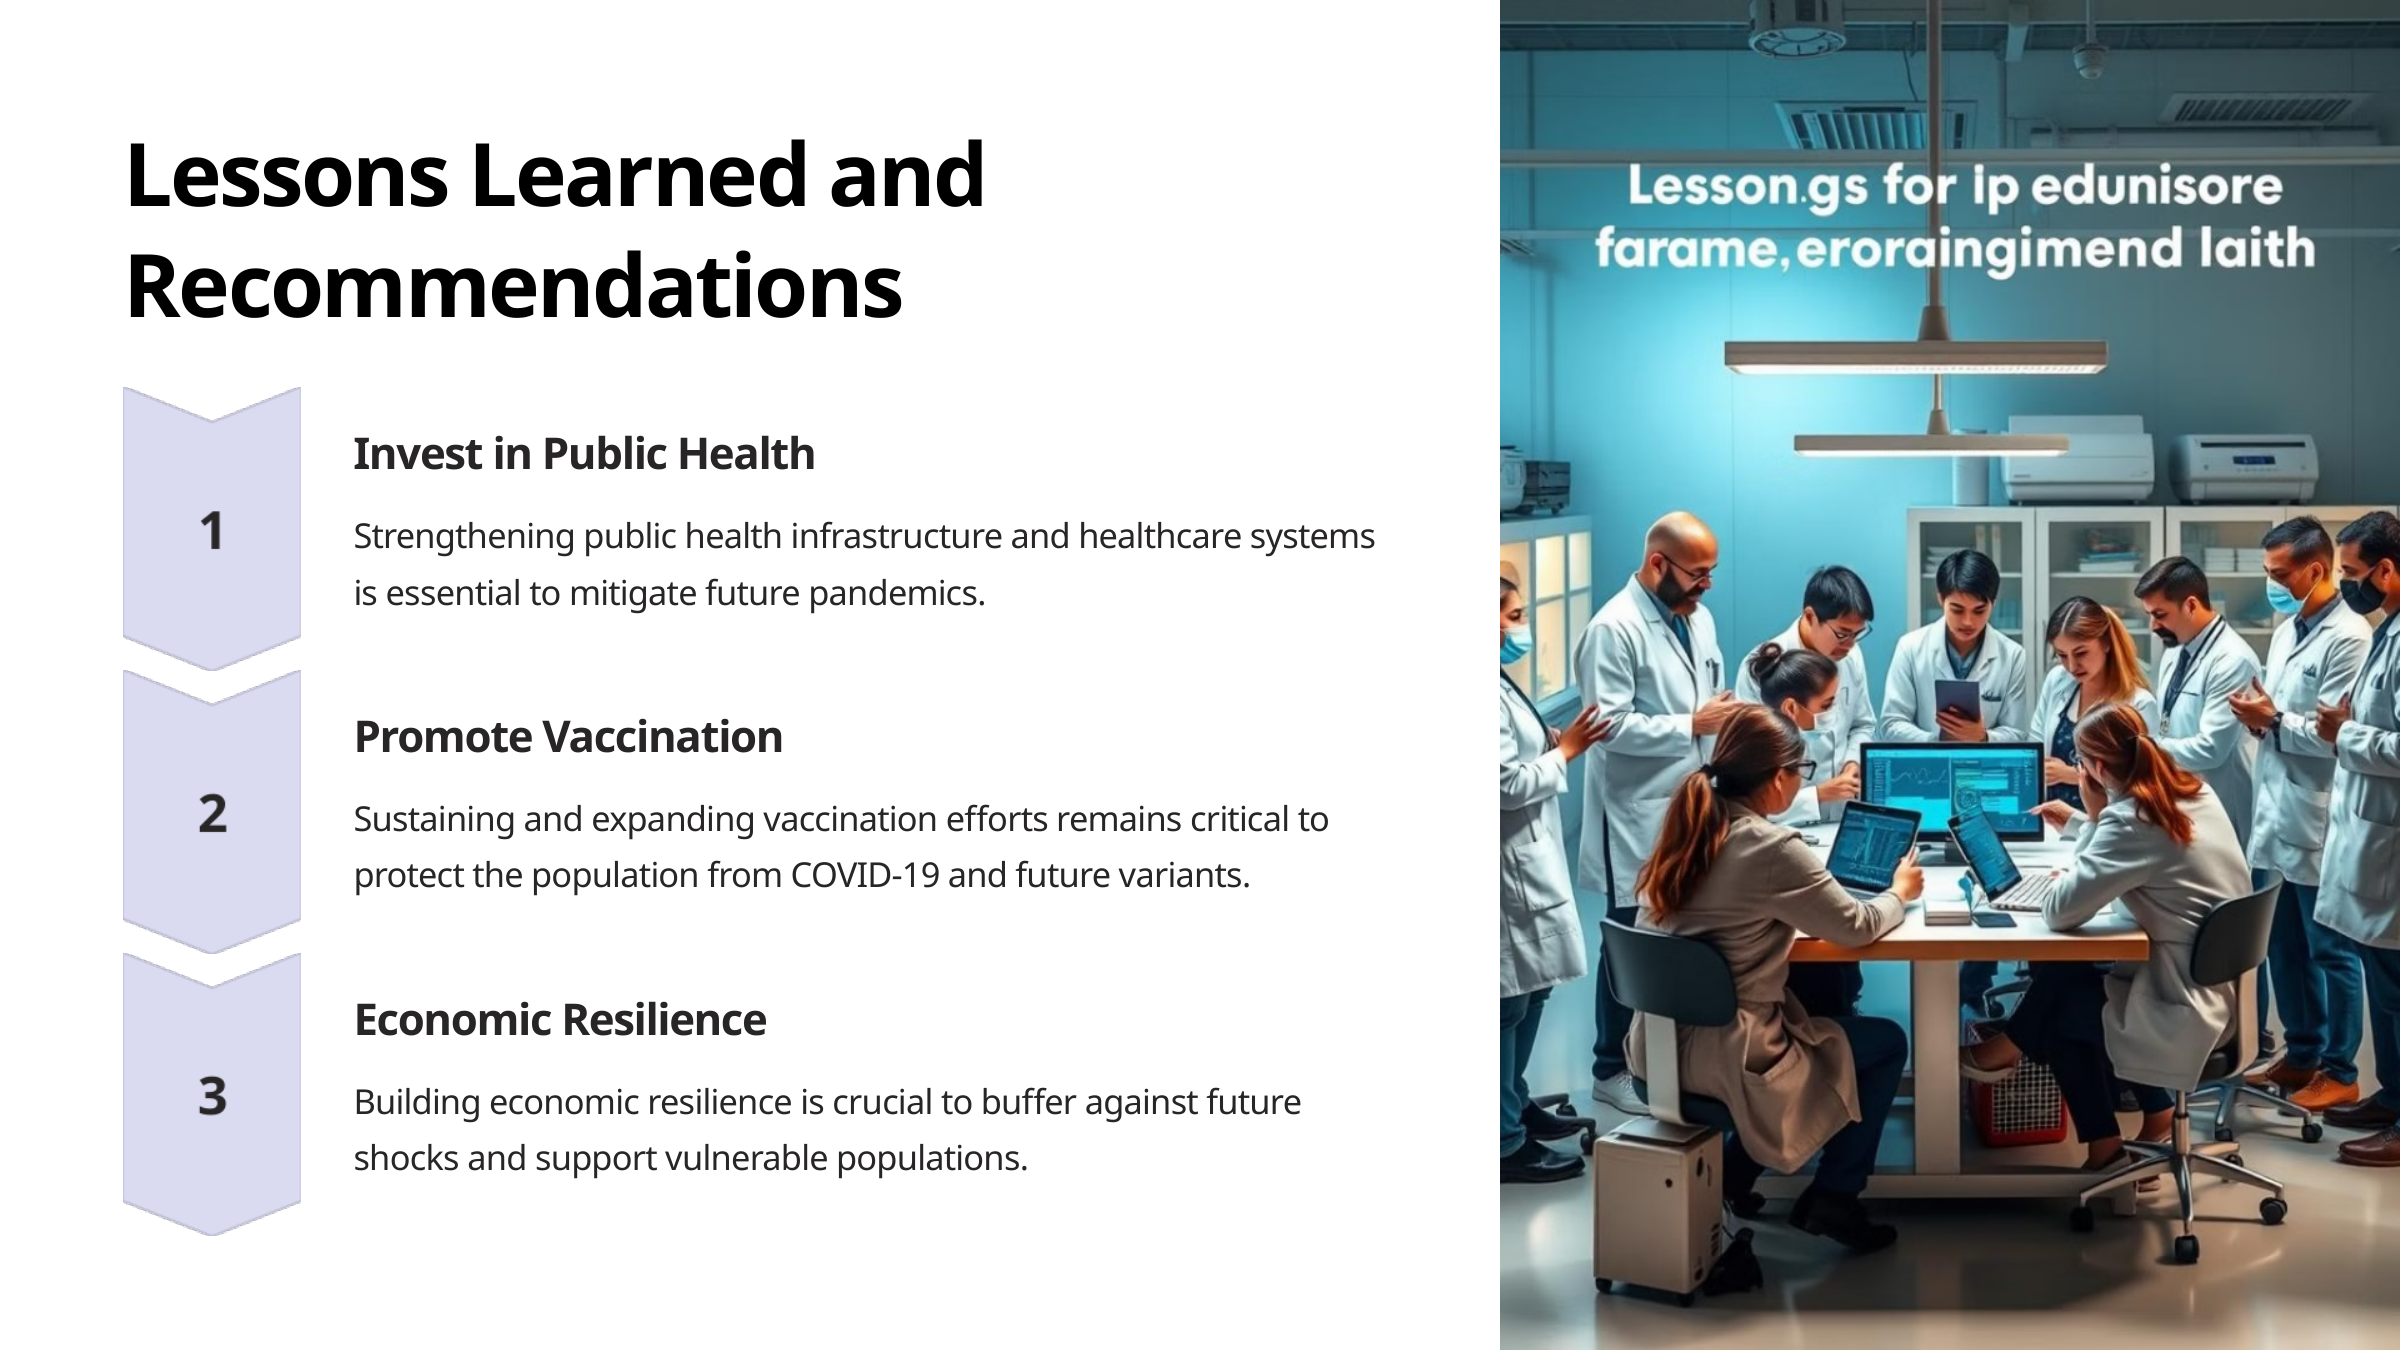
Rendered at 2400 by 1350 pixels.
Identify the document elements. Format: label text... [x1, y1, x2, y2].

text_box Lessons Learned and Recommendations [123, 113, 1377, 335]
text_box Invest in Public Health [353, 423, 802, 479]
text_box Promote Vaccination [353, 705, 796, 762]
text_box Sustaining and expanding vaccination efforts remains critical to protect the population from COVID-19 and future variants. [353, 782, 1377, 896]
picture [1499, 0, 2400, 1350]
text_box Building economic resilience is crucial to buffer against future shocks and support vulnerable populations. [353, 1065, 1377, 1179]
picture [123, 387, 301, 1236]
text_box Economic Resilience [353, 988, 796, 1044]
text_box Strengthening public health infrastructure and healthcare systems is essential to mitigate future pandemics. [353, 499, 1377, 613]
